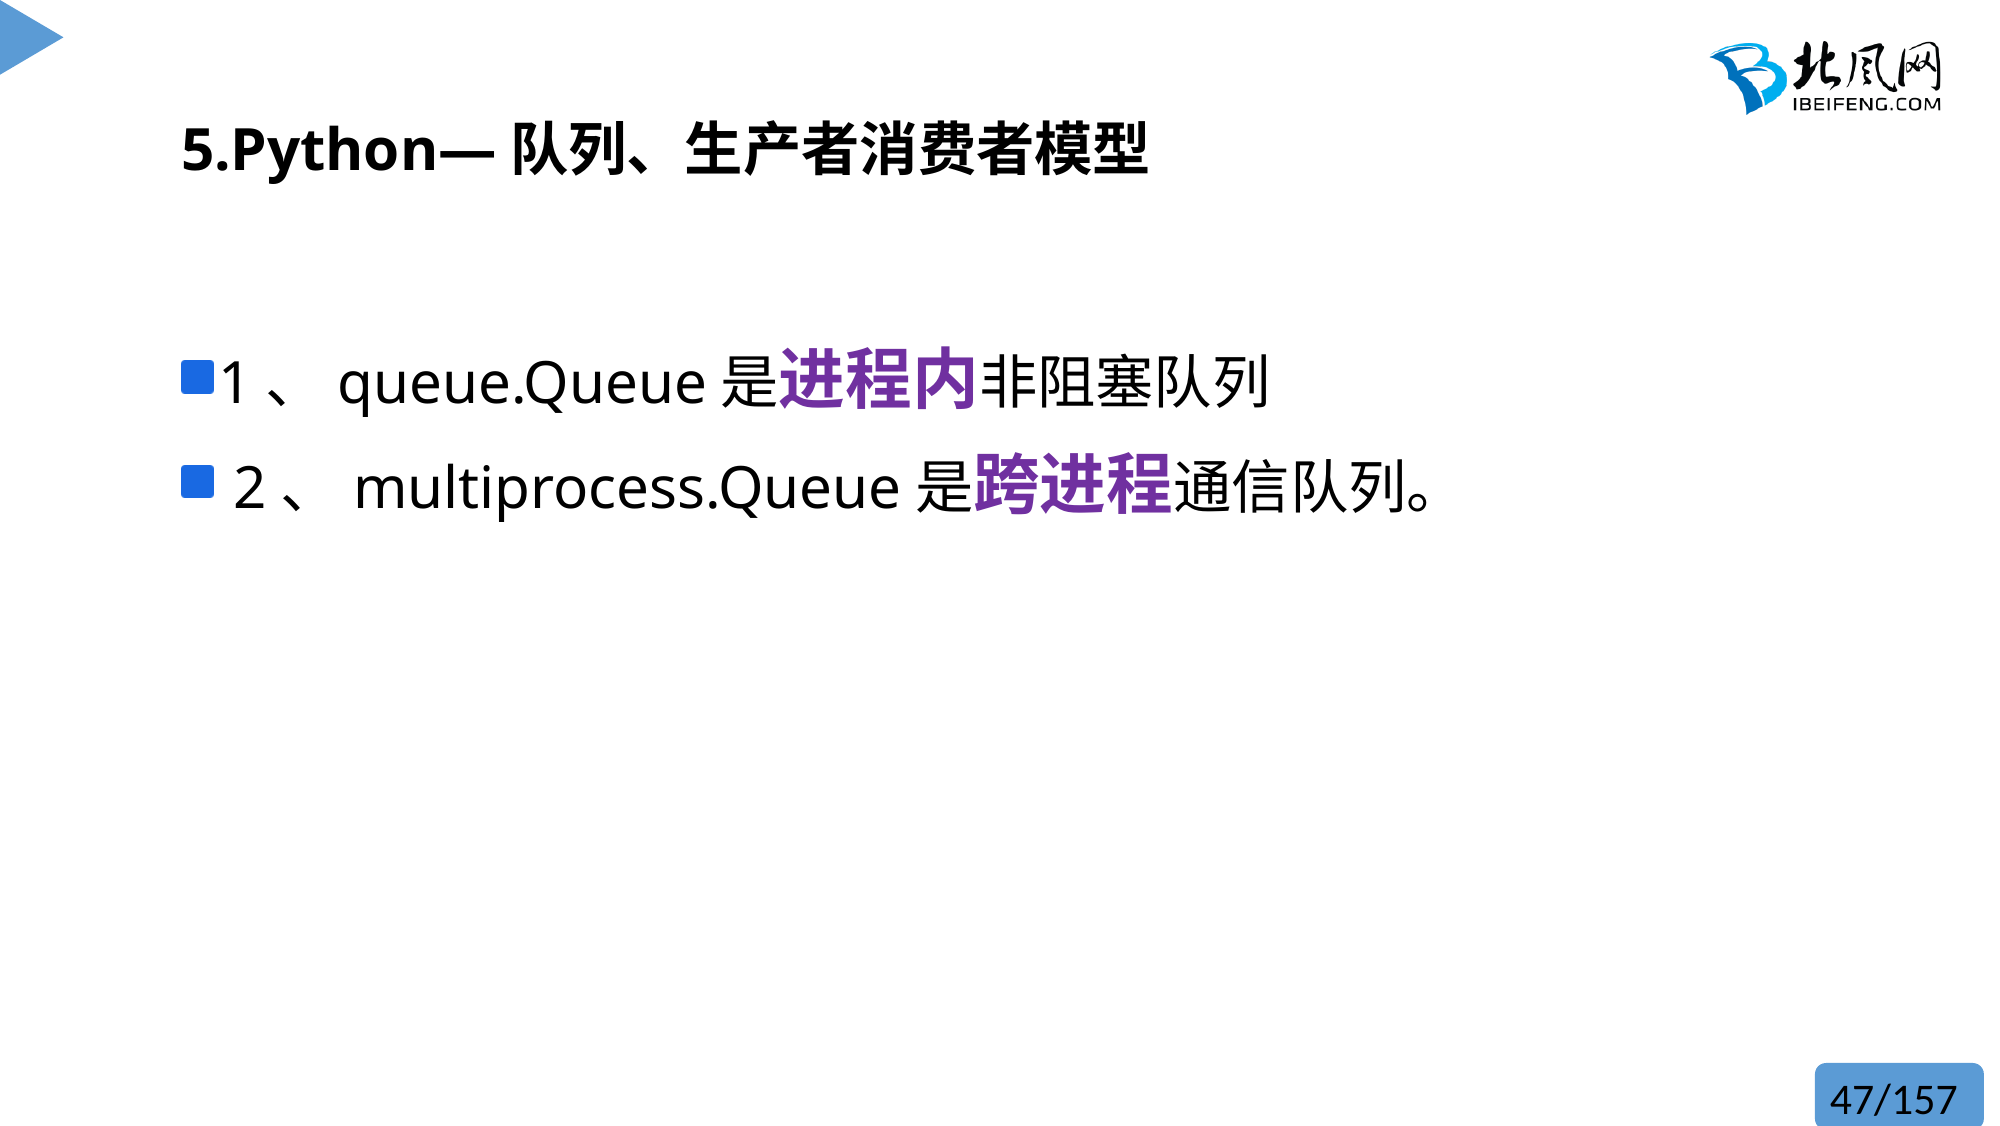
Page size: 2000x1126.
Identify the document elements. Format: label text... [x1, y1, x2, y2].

list 1、queue.Queue是进程内非阻塞队列 2、multiprocess.Queue是跨进程通信队列。 [166, 326, 2000, 1126]
title 5.Python—队列、生产者消费者模型 [166, 90, 1516, 214]
picture [1700, 32, 1950, 117]
picture [181, 360, 214, 394]
picture [181, 465, 214, 498]
